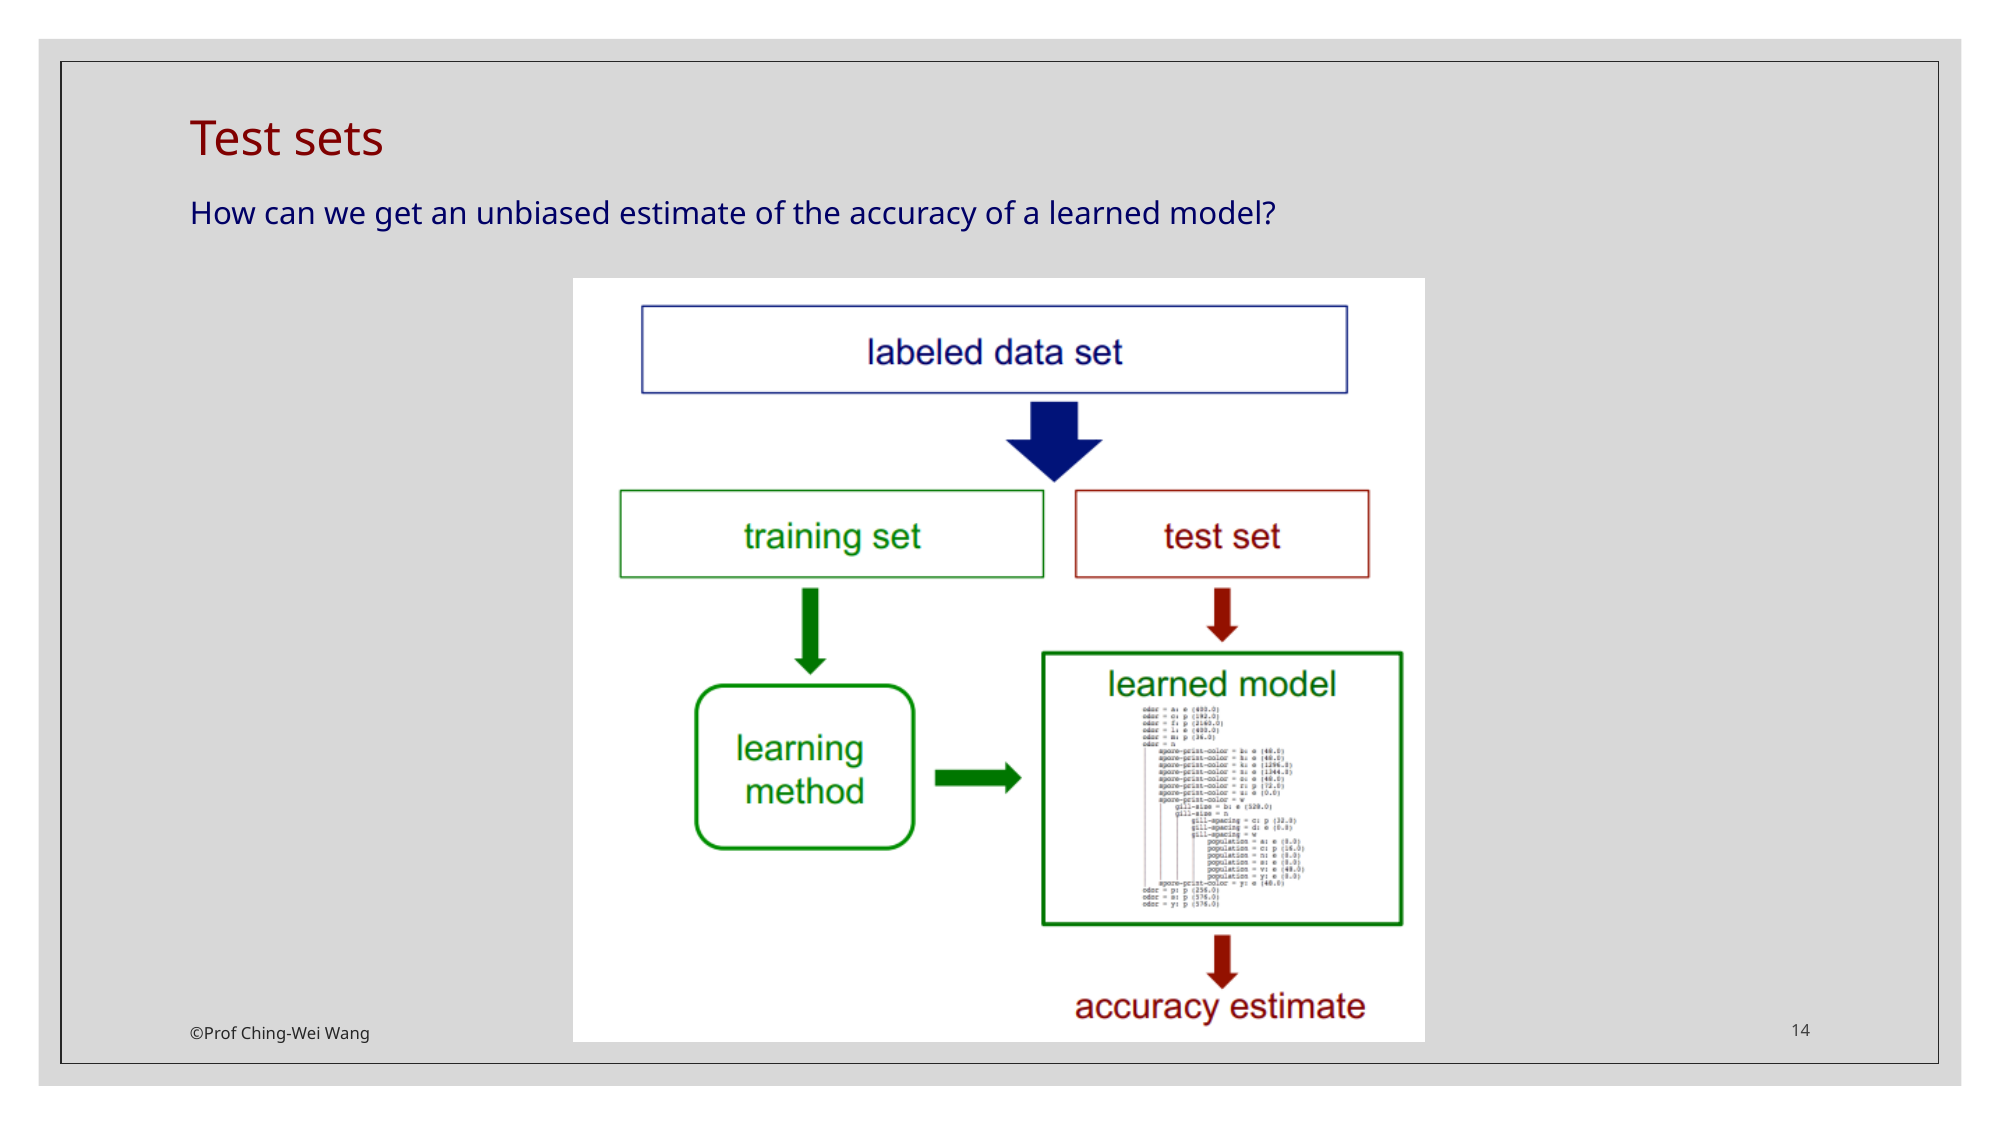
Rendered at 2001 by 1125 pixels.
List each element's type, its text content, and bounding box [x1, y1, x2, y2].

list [573, 278, 1425, 1042]
slide_number 14 [1687, 990, 1825, 1050]
title Test sets How can we get an unbiased estimate of the accuracy of a learned model? [174, 105, 1825, 331]
footer ©Prof Ching-Wei Wang [174, 990, 1130, 1050]
